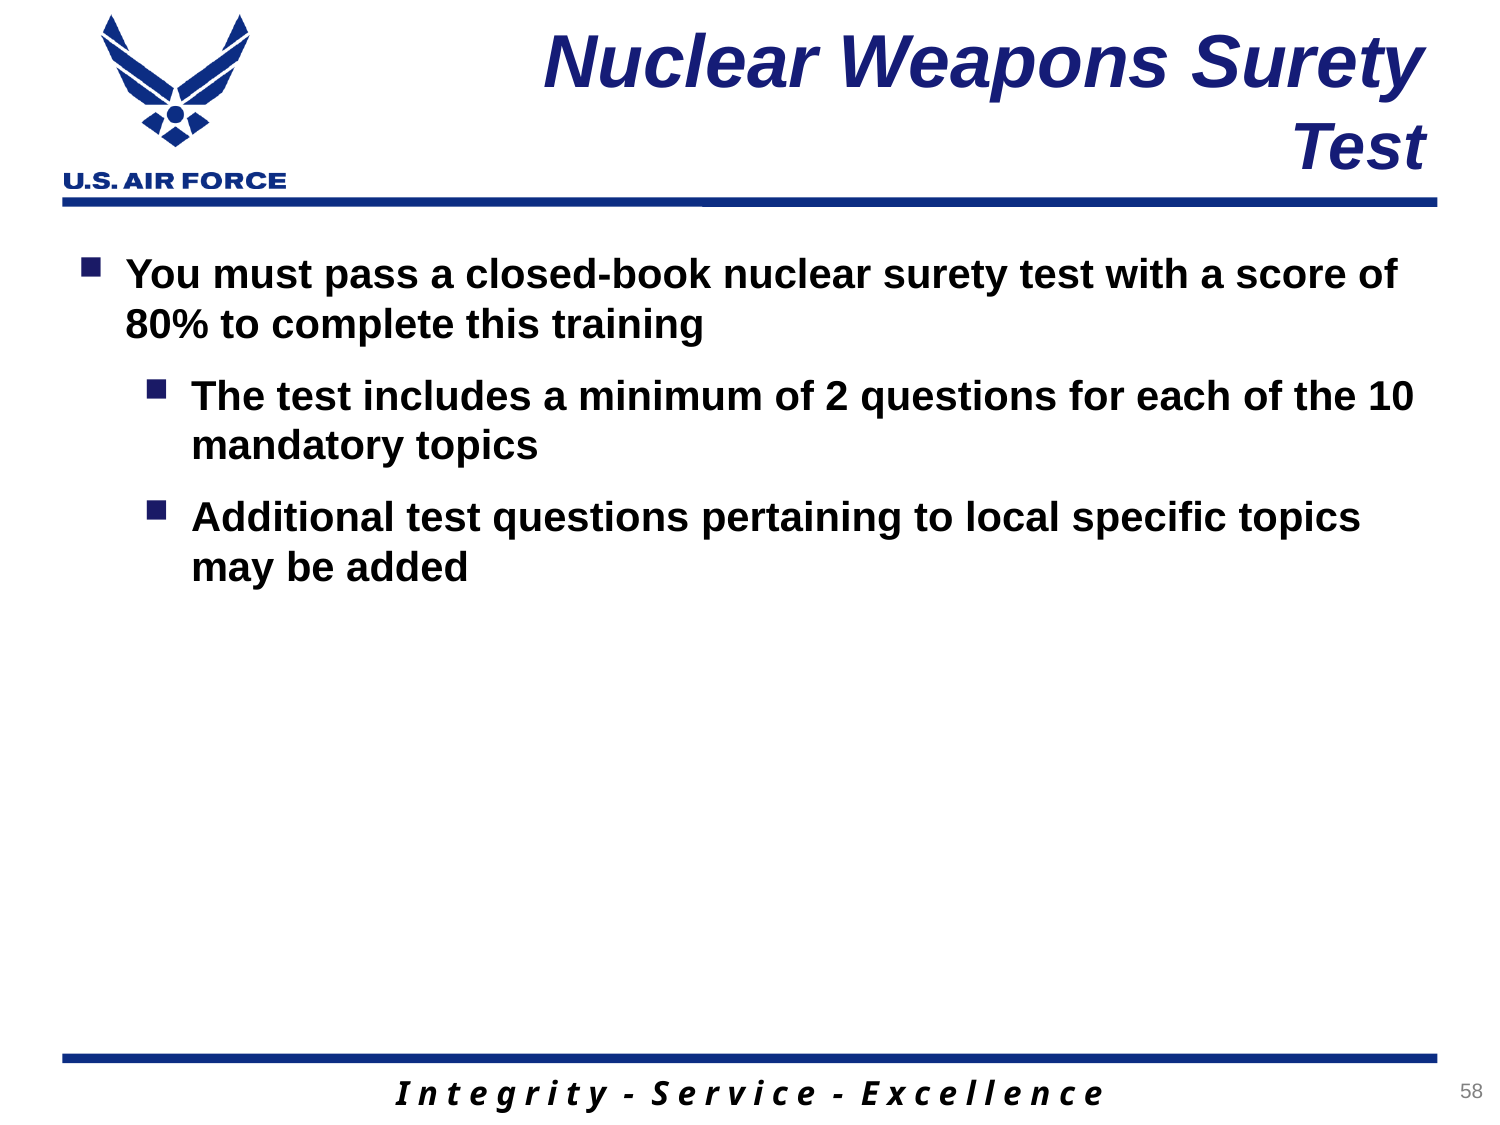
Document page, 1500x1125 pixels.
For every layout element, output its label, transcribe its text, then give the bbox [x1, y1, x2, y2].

text_box 58 [1310, 1070, 1498, 1121]
title Nuclear Weapons Surety Test [235, 0, 1441, 196]
picture [64, 14, 235, 189]
text_box You must pass a closed-book nuclear surety test with a score of 80% to complete this training The test includes a minimum of 2 questions for each of the 10 mandatory topics Additional test questions pertaining to local specific topics may be added [63, 239, 1438, 1025]
